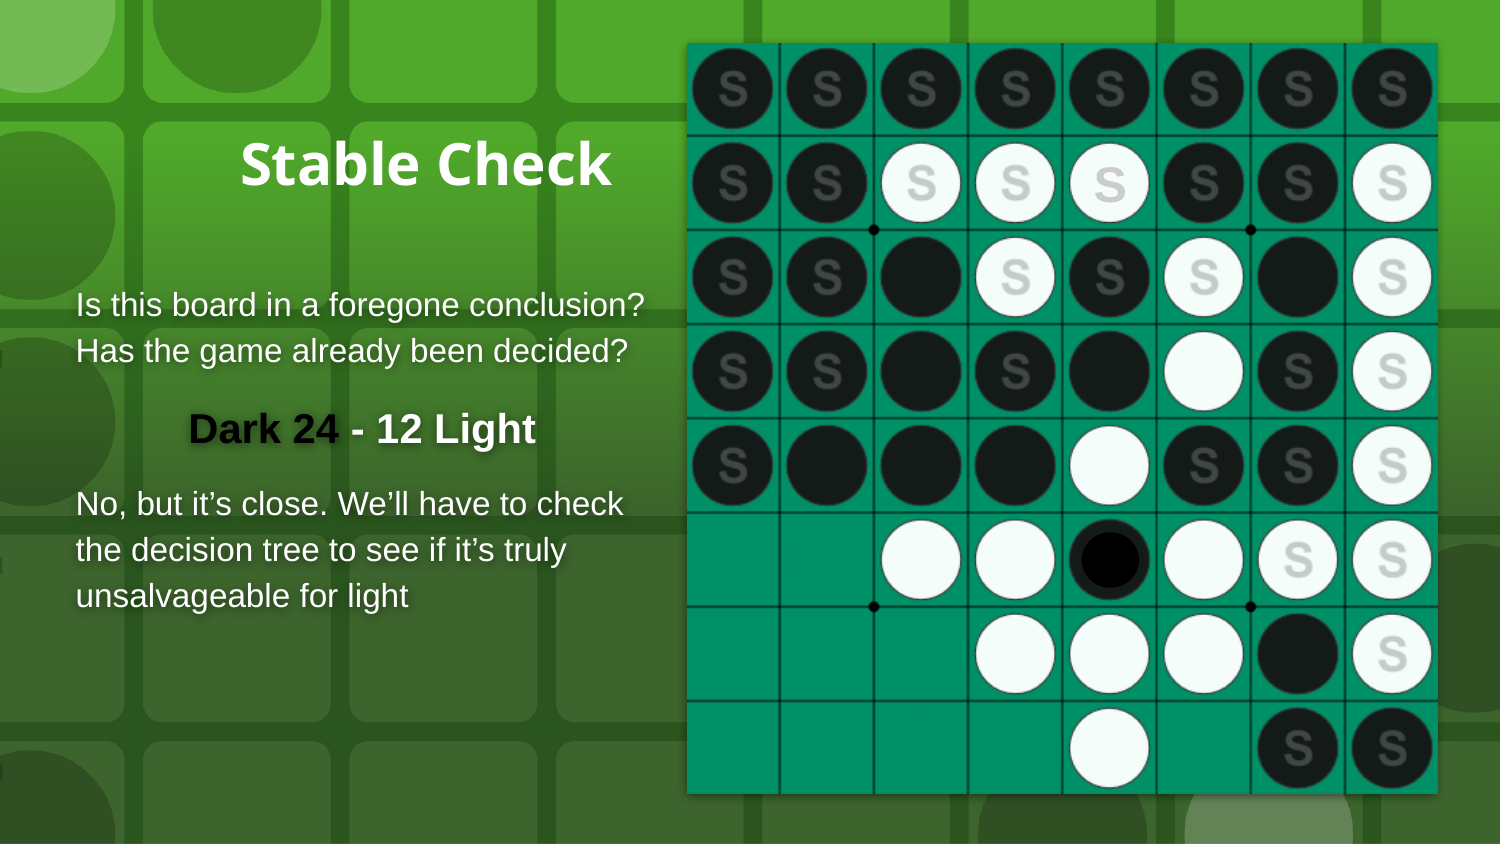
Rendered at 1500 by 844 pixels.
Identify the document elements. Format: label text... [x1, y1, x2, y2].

title Stable Check [225, 112, 680, 258]
list Is this board in a foregone conclusion? Has the game already been decided? Dark 24 - 12 Light No, but it’s close. We’ll have to check the decision tree to see if it’s truly unsalvageable for light [60, 262, 676, 759]
picture [0, 0, 1500, 844]
